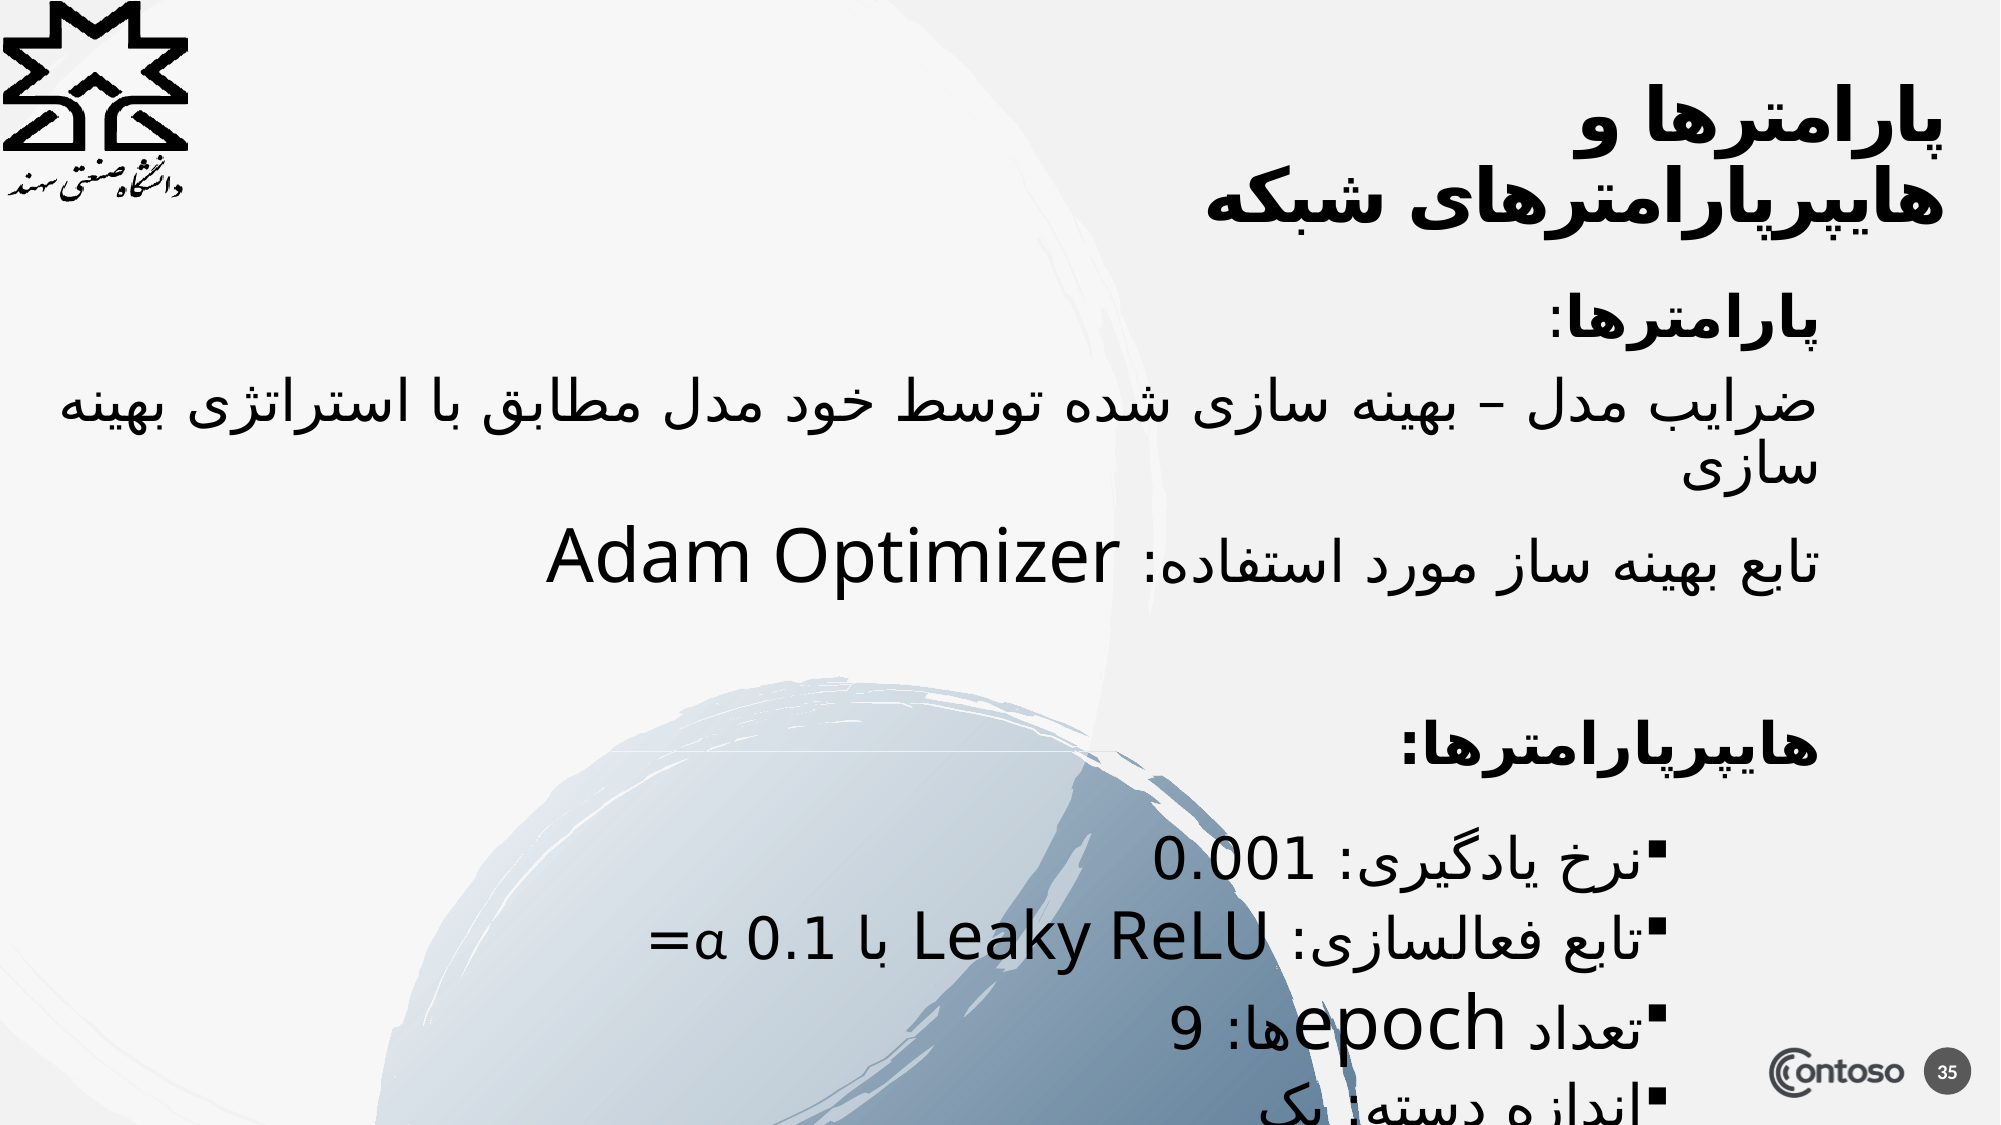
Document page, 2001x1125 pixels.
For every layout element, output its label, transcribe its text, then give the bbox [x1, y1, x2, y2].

list پارامترها: ضرایب مدل – بهینه سازی شده توسط خود مدل مطابق با استراتژی بهینه سازی تابع بهینه ساز مورد استفاده: Adam Optimizer هایپرپارامترها: نرخ یادگیری: 0.001 تابع فعالسازی: Leaky ReLU با 0.1 α= تعداد epochها: 9 اندازه دسته: یک [0, 286, 1822, 1095]
slide_number 35 [1923, 1047, 1972, 1095]
title پارامترها و هایپرپارامترهای شبکه [1100, 120, 1948, 239]
picture [3, 1, 188, 202]
